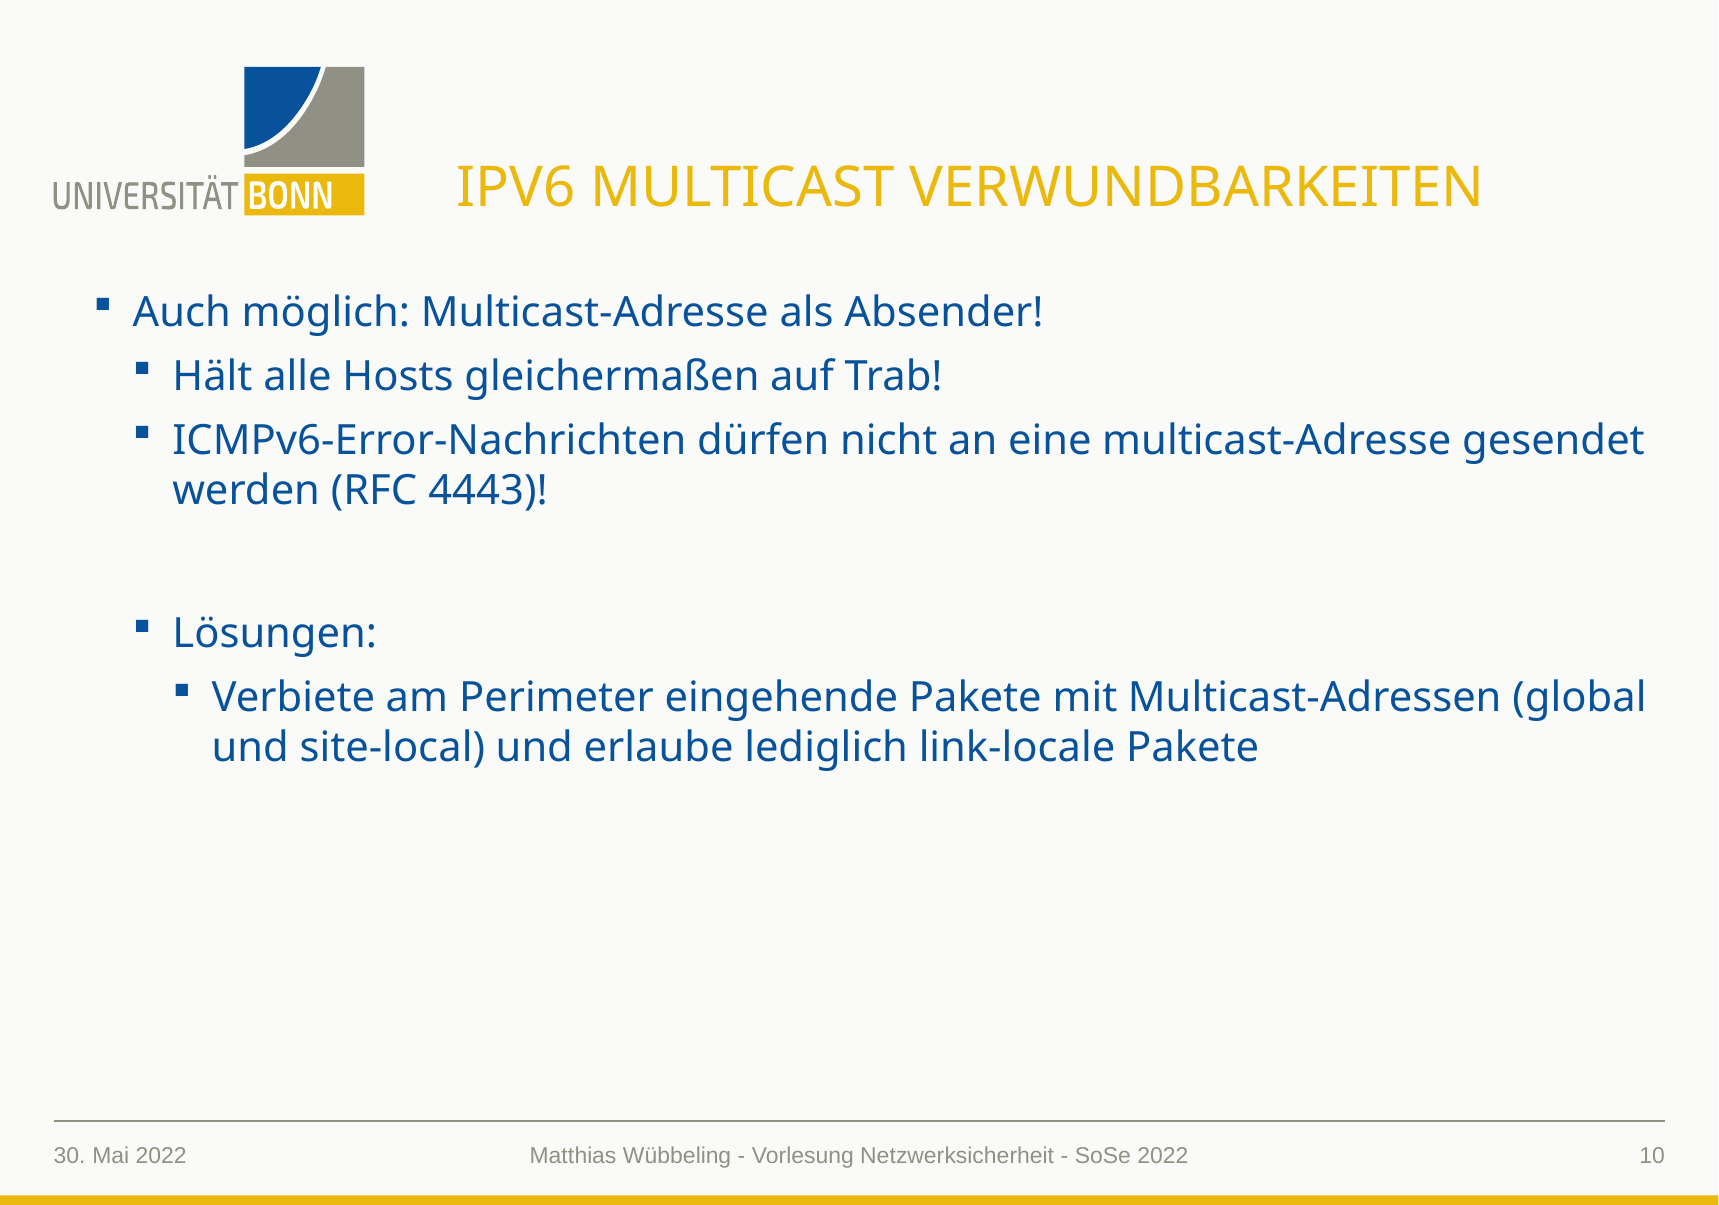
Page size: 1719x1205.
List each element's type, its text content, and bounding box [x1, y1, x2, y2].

title IPv6 Multicast verwundbarkeiten [456, 67, 1665, 218]
slide_number 10 [1557, 1121, 1665, 1189]
footer Matthias Wübbeling - Vorlesung Netzwerksicherheit - SoSe 2022 [389, 1121, 1329, 1189]
list Auch möglich: Multicast-Adresse als Absender! Hält alle Hosts gleichermaßen auf Trab! ICMPv6-Error-Nachrichten dürfen nicht an eine multicast-Adresse gesendet werden (RFC 4443)! Lösungen: Verbiete am Perimeter eingehende Pakete mit Multicast-Adressen (global und site-local) und erlaube lediglich link-locale Pakete [53, 284, 1665, 1055]
slide_number 30. Mai 2022 [53, 1121, 215, 1189]
